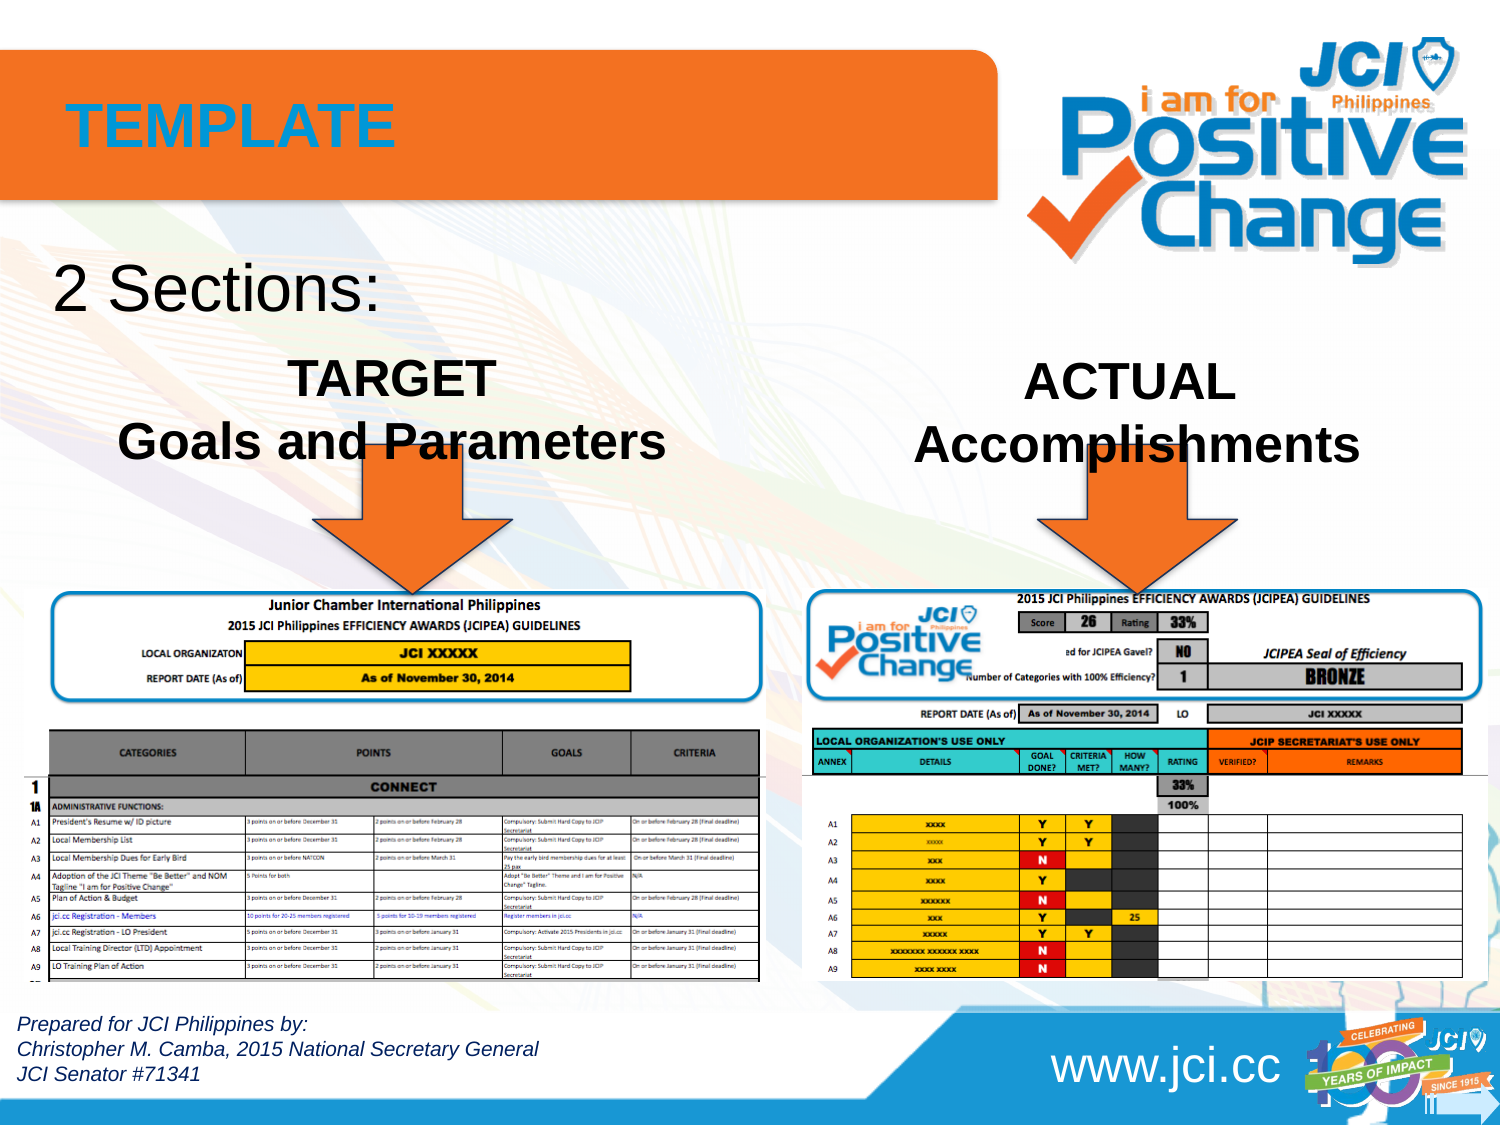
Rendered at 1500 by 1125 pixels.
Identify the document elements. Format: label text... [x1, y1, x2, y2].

picture [1482, 1114, 1500, 1125]
text_box TEMPLATE [49, 45, 950, 200]
text_box TARGET Goals and Parameters [102, 337, 683, 478]
picture [0, 0, 1500, 1125]
title 2 Sections: [37, 275, 1188, 375]
text_box [1036, 481, 1239, 587]
text_box [1429, 1093, 1435, 1115]
text_box [1424, 1093, 1428, 1115]
text_box ACTUAL Accomplishments [825, 340, 1450, 481]
text_box [311, 478, 514, 587]
text_box [1436, 1082, 1500, 1125]
